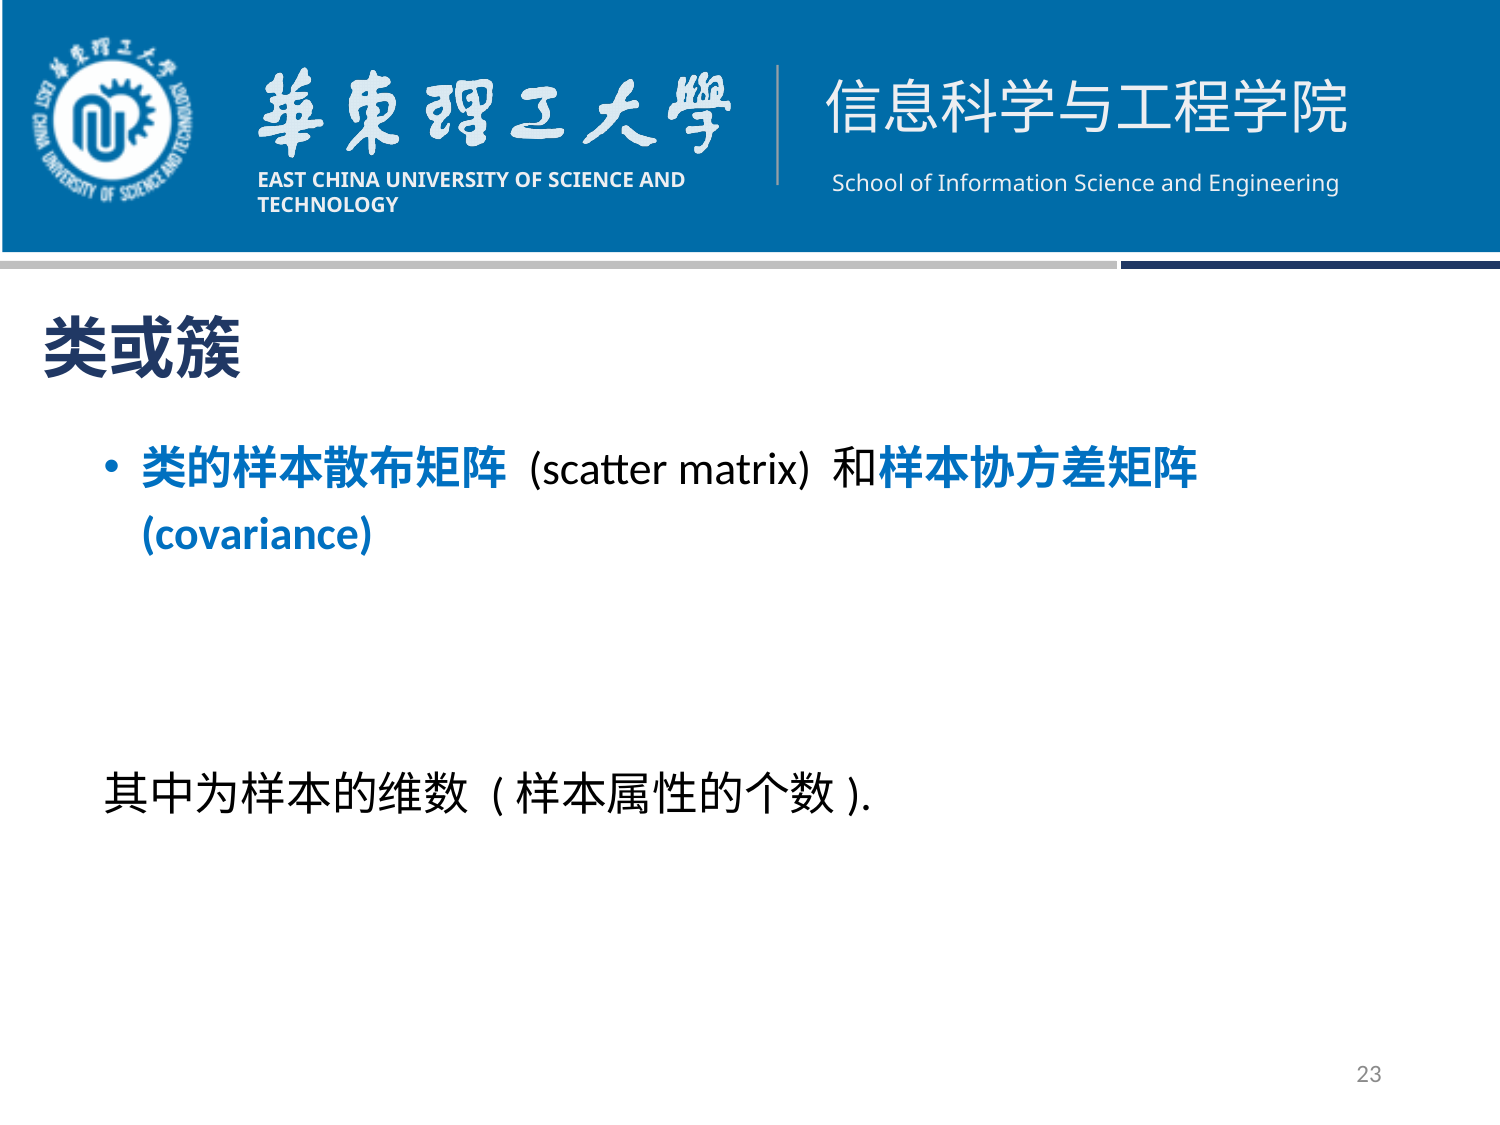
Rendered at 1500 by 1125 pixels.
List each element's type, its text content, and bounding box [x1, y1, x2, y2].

picture [22, 32, 202, 214]
slide_number 23 [1059, 1042, 1397, 1103]
text_box 类或簇 [30, 269, 1412, 433]
